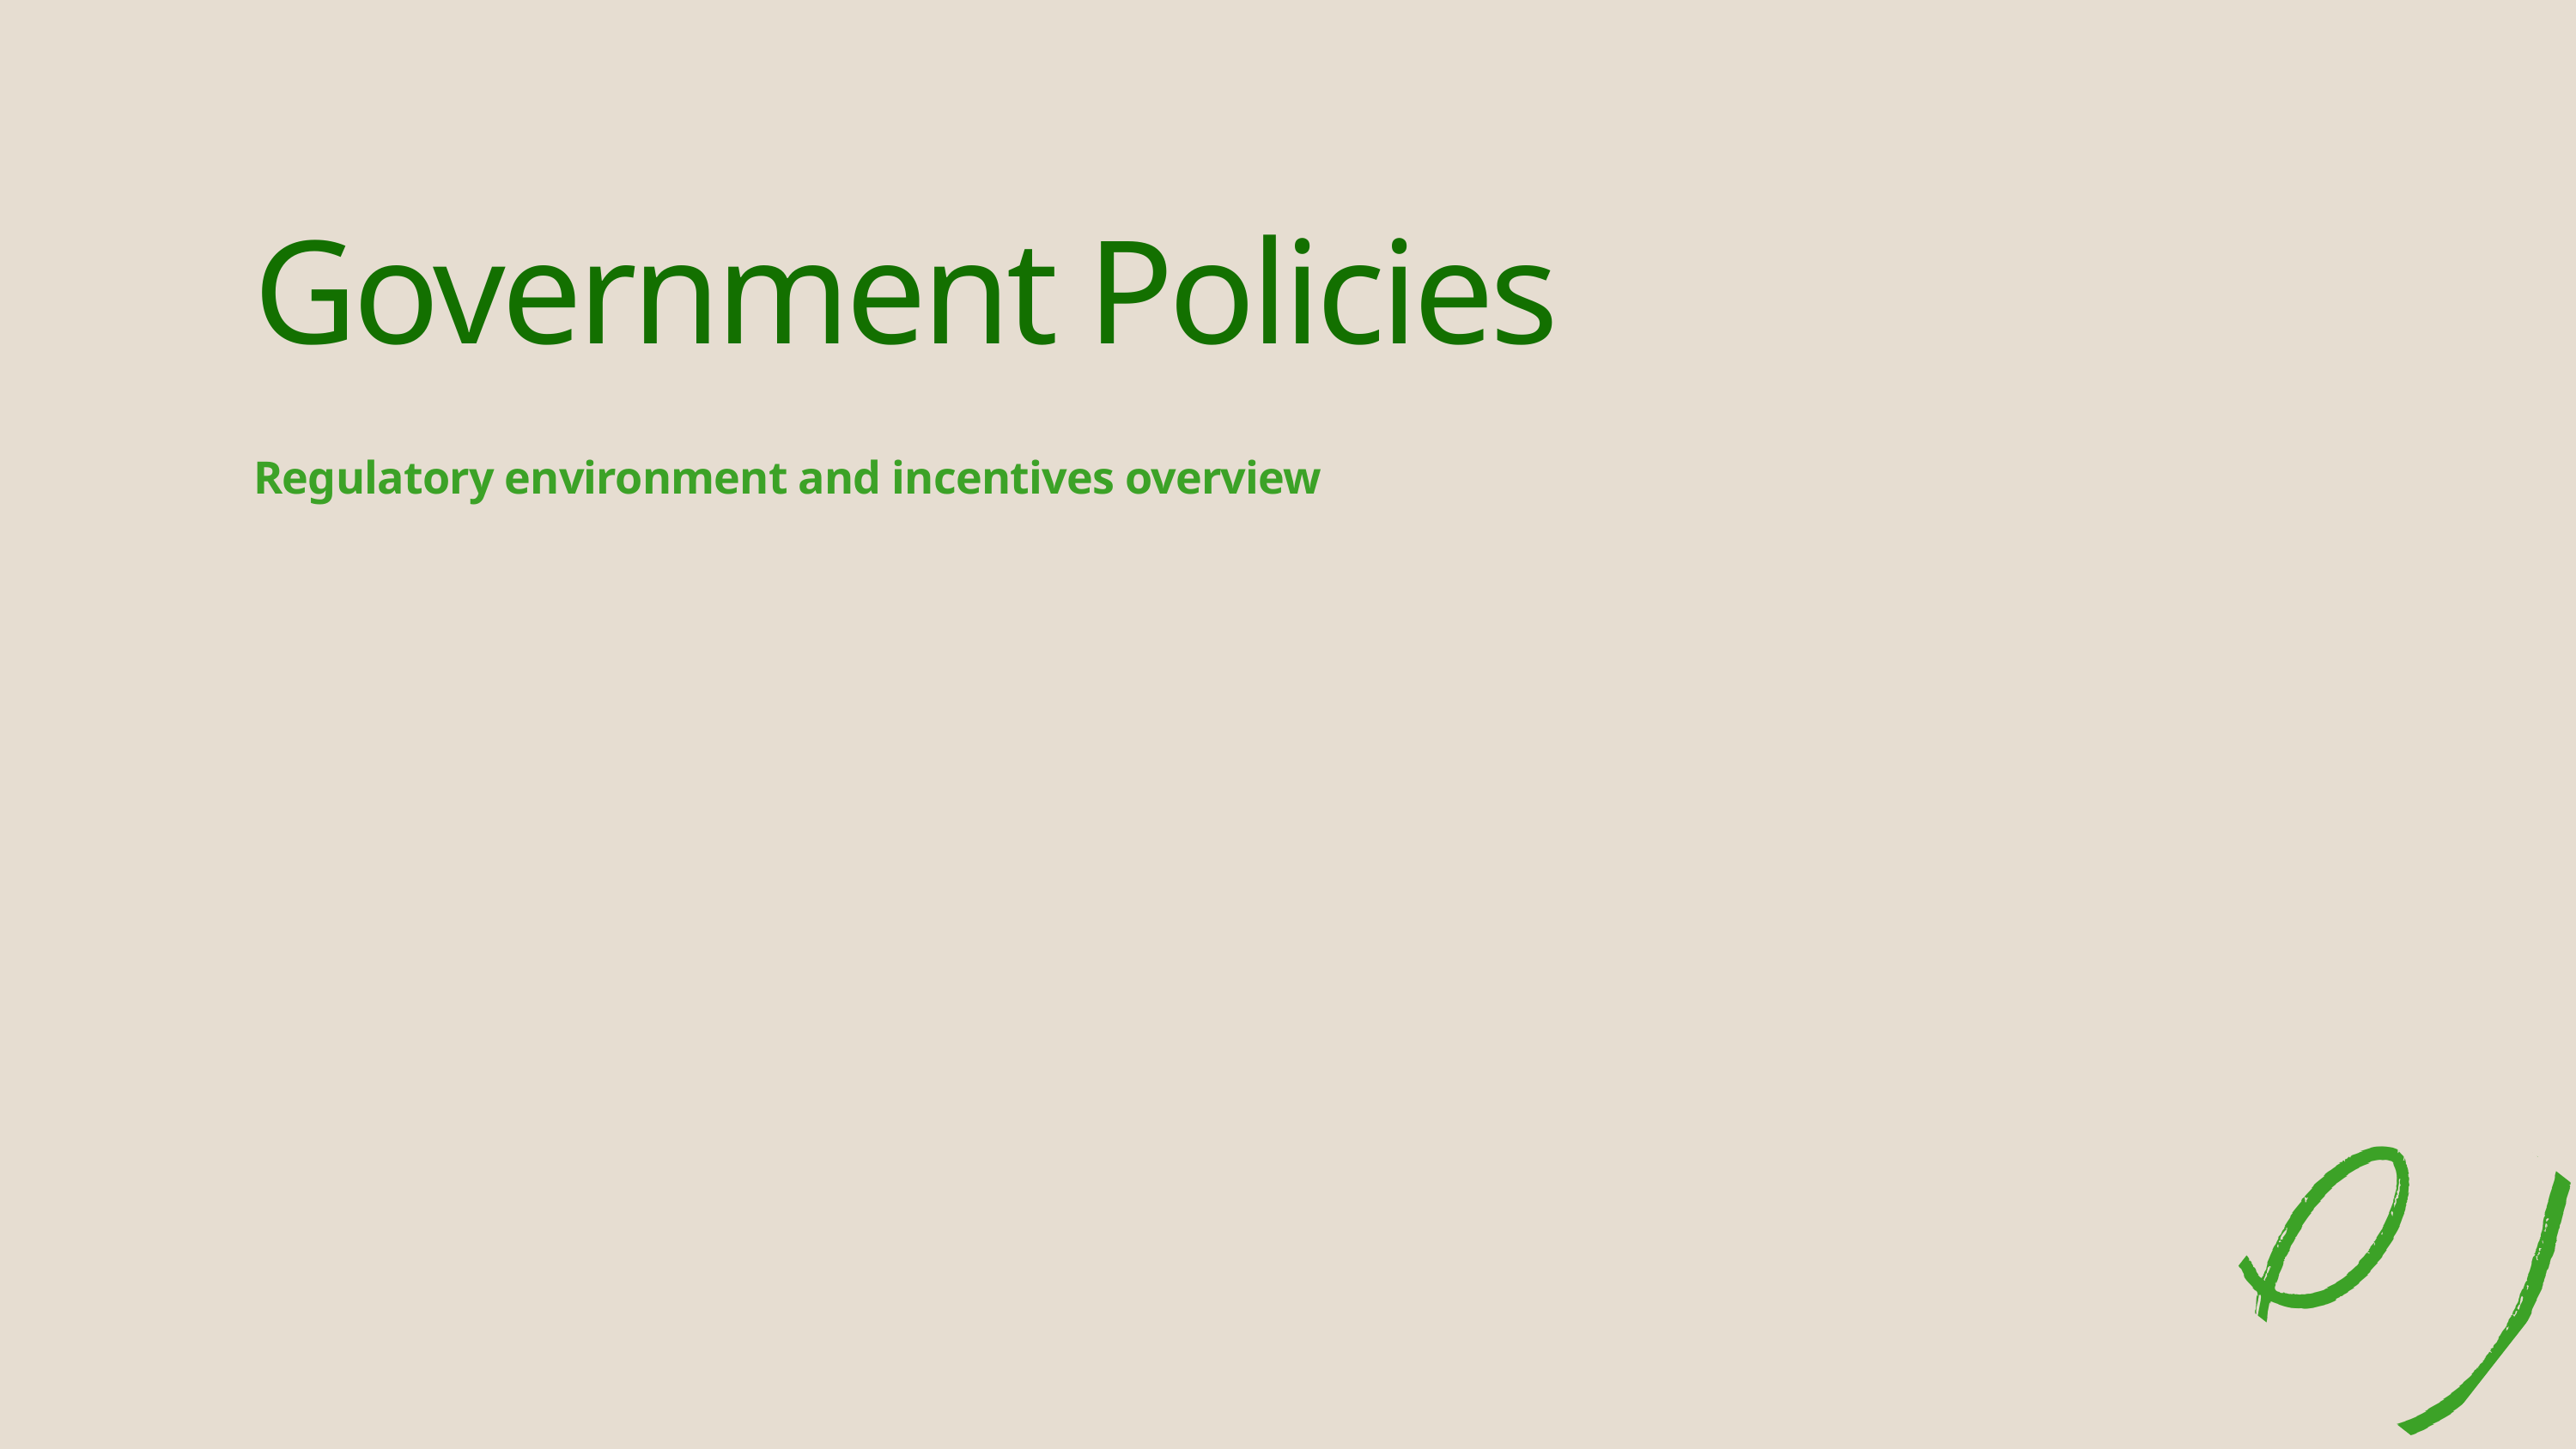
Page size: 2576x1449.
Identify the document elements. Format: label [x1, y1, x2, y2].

text_box [94, 94, 2482, 1355]
text_box [2318, 1115, 2576, 1449]
text_box [253, 219, 2077, 506]
